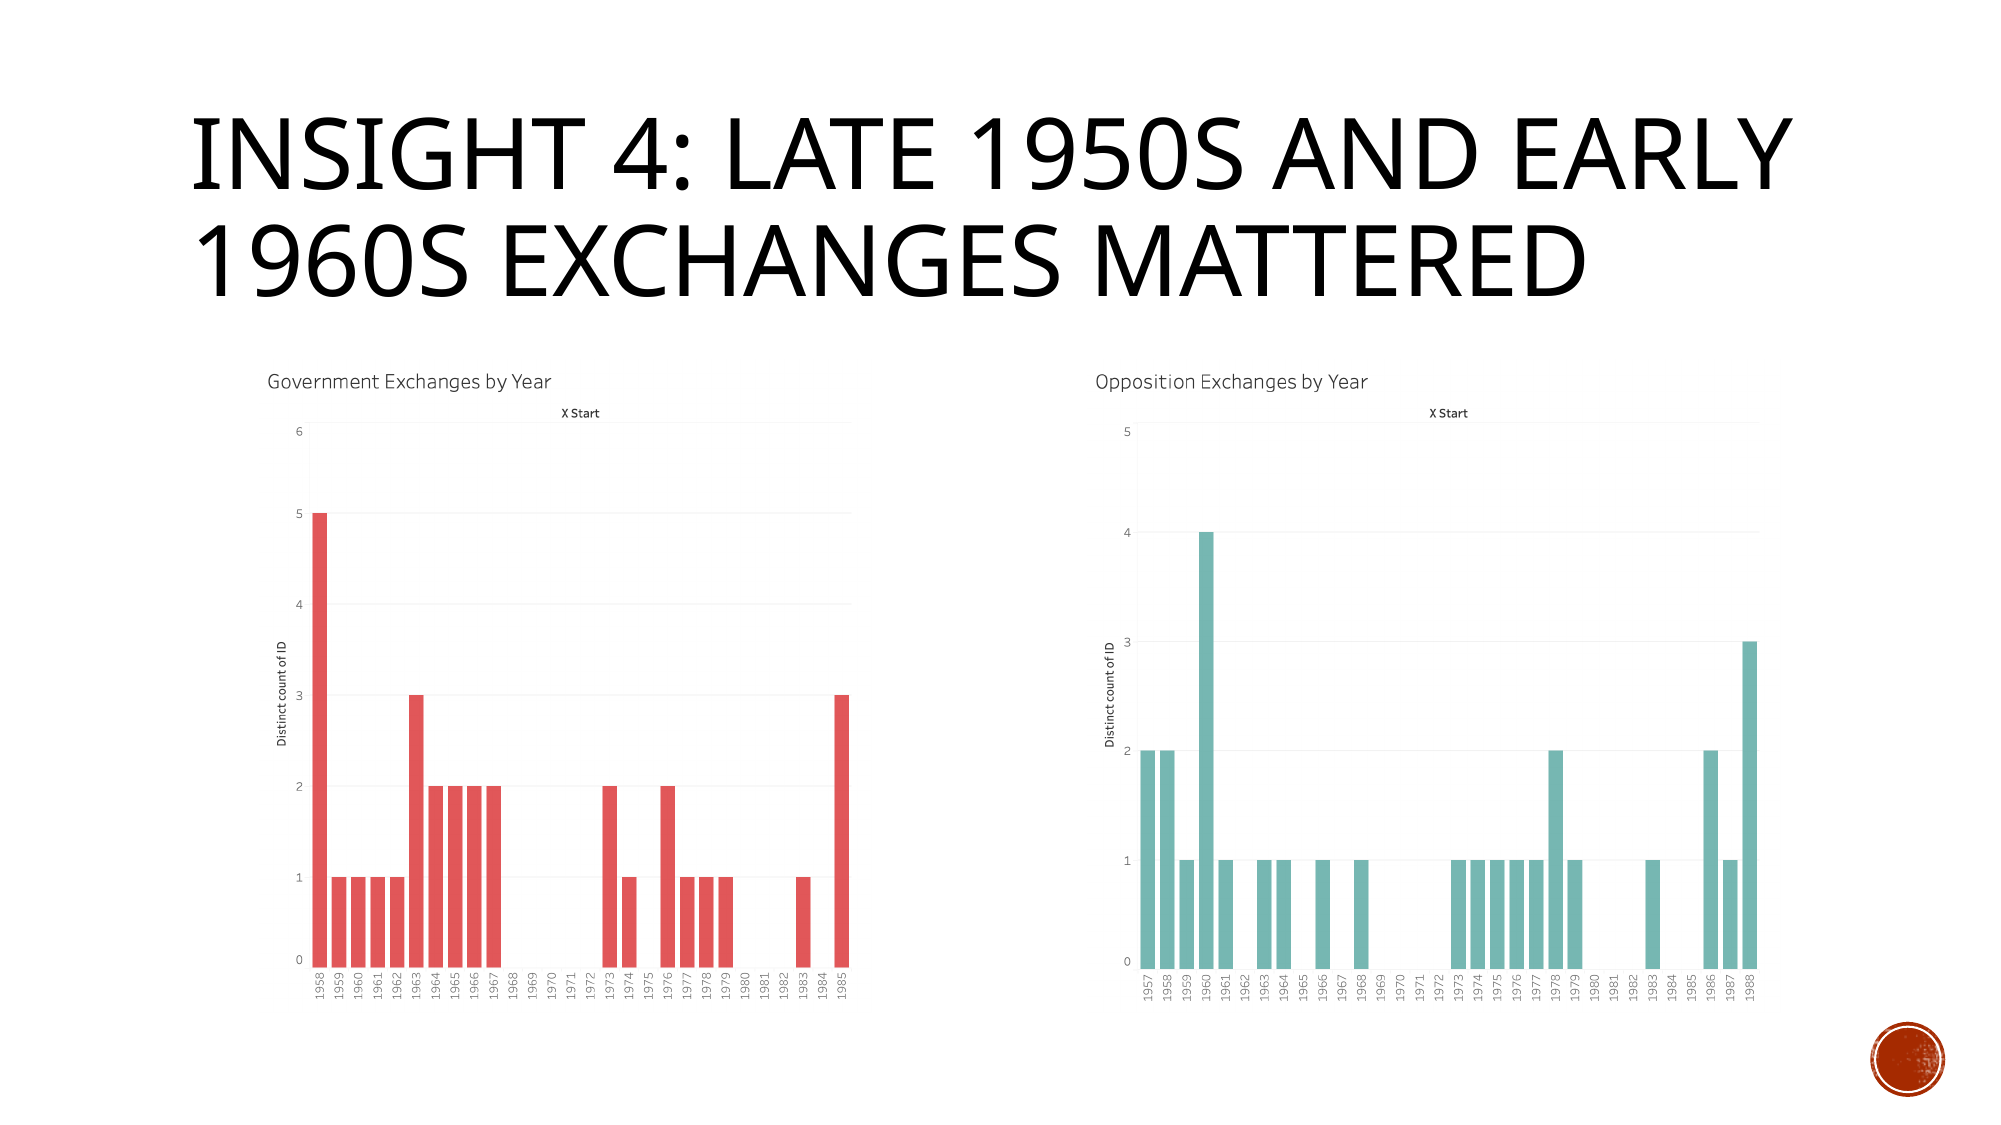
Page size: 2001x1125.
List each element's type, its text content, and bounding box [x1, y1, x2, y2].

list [262, 363, 871, 1011]
picture [1087, 359, 1781, 1013]
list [1091, 363, 1779, 1010]
title Insight 4: Late 1950s and early 1960s Exchanges mattered [175, 79, 1826, 344]
